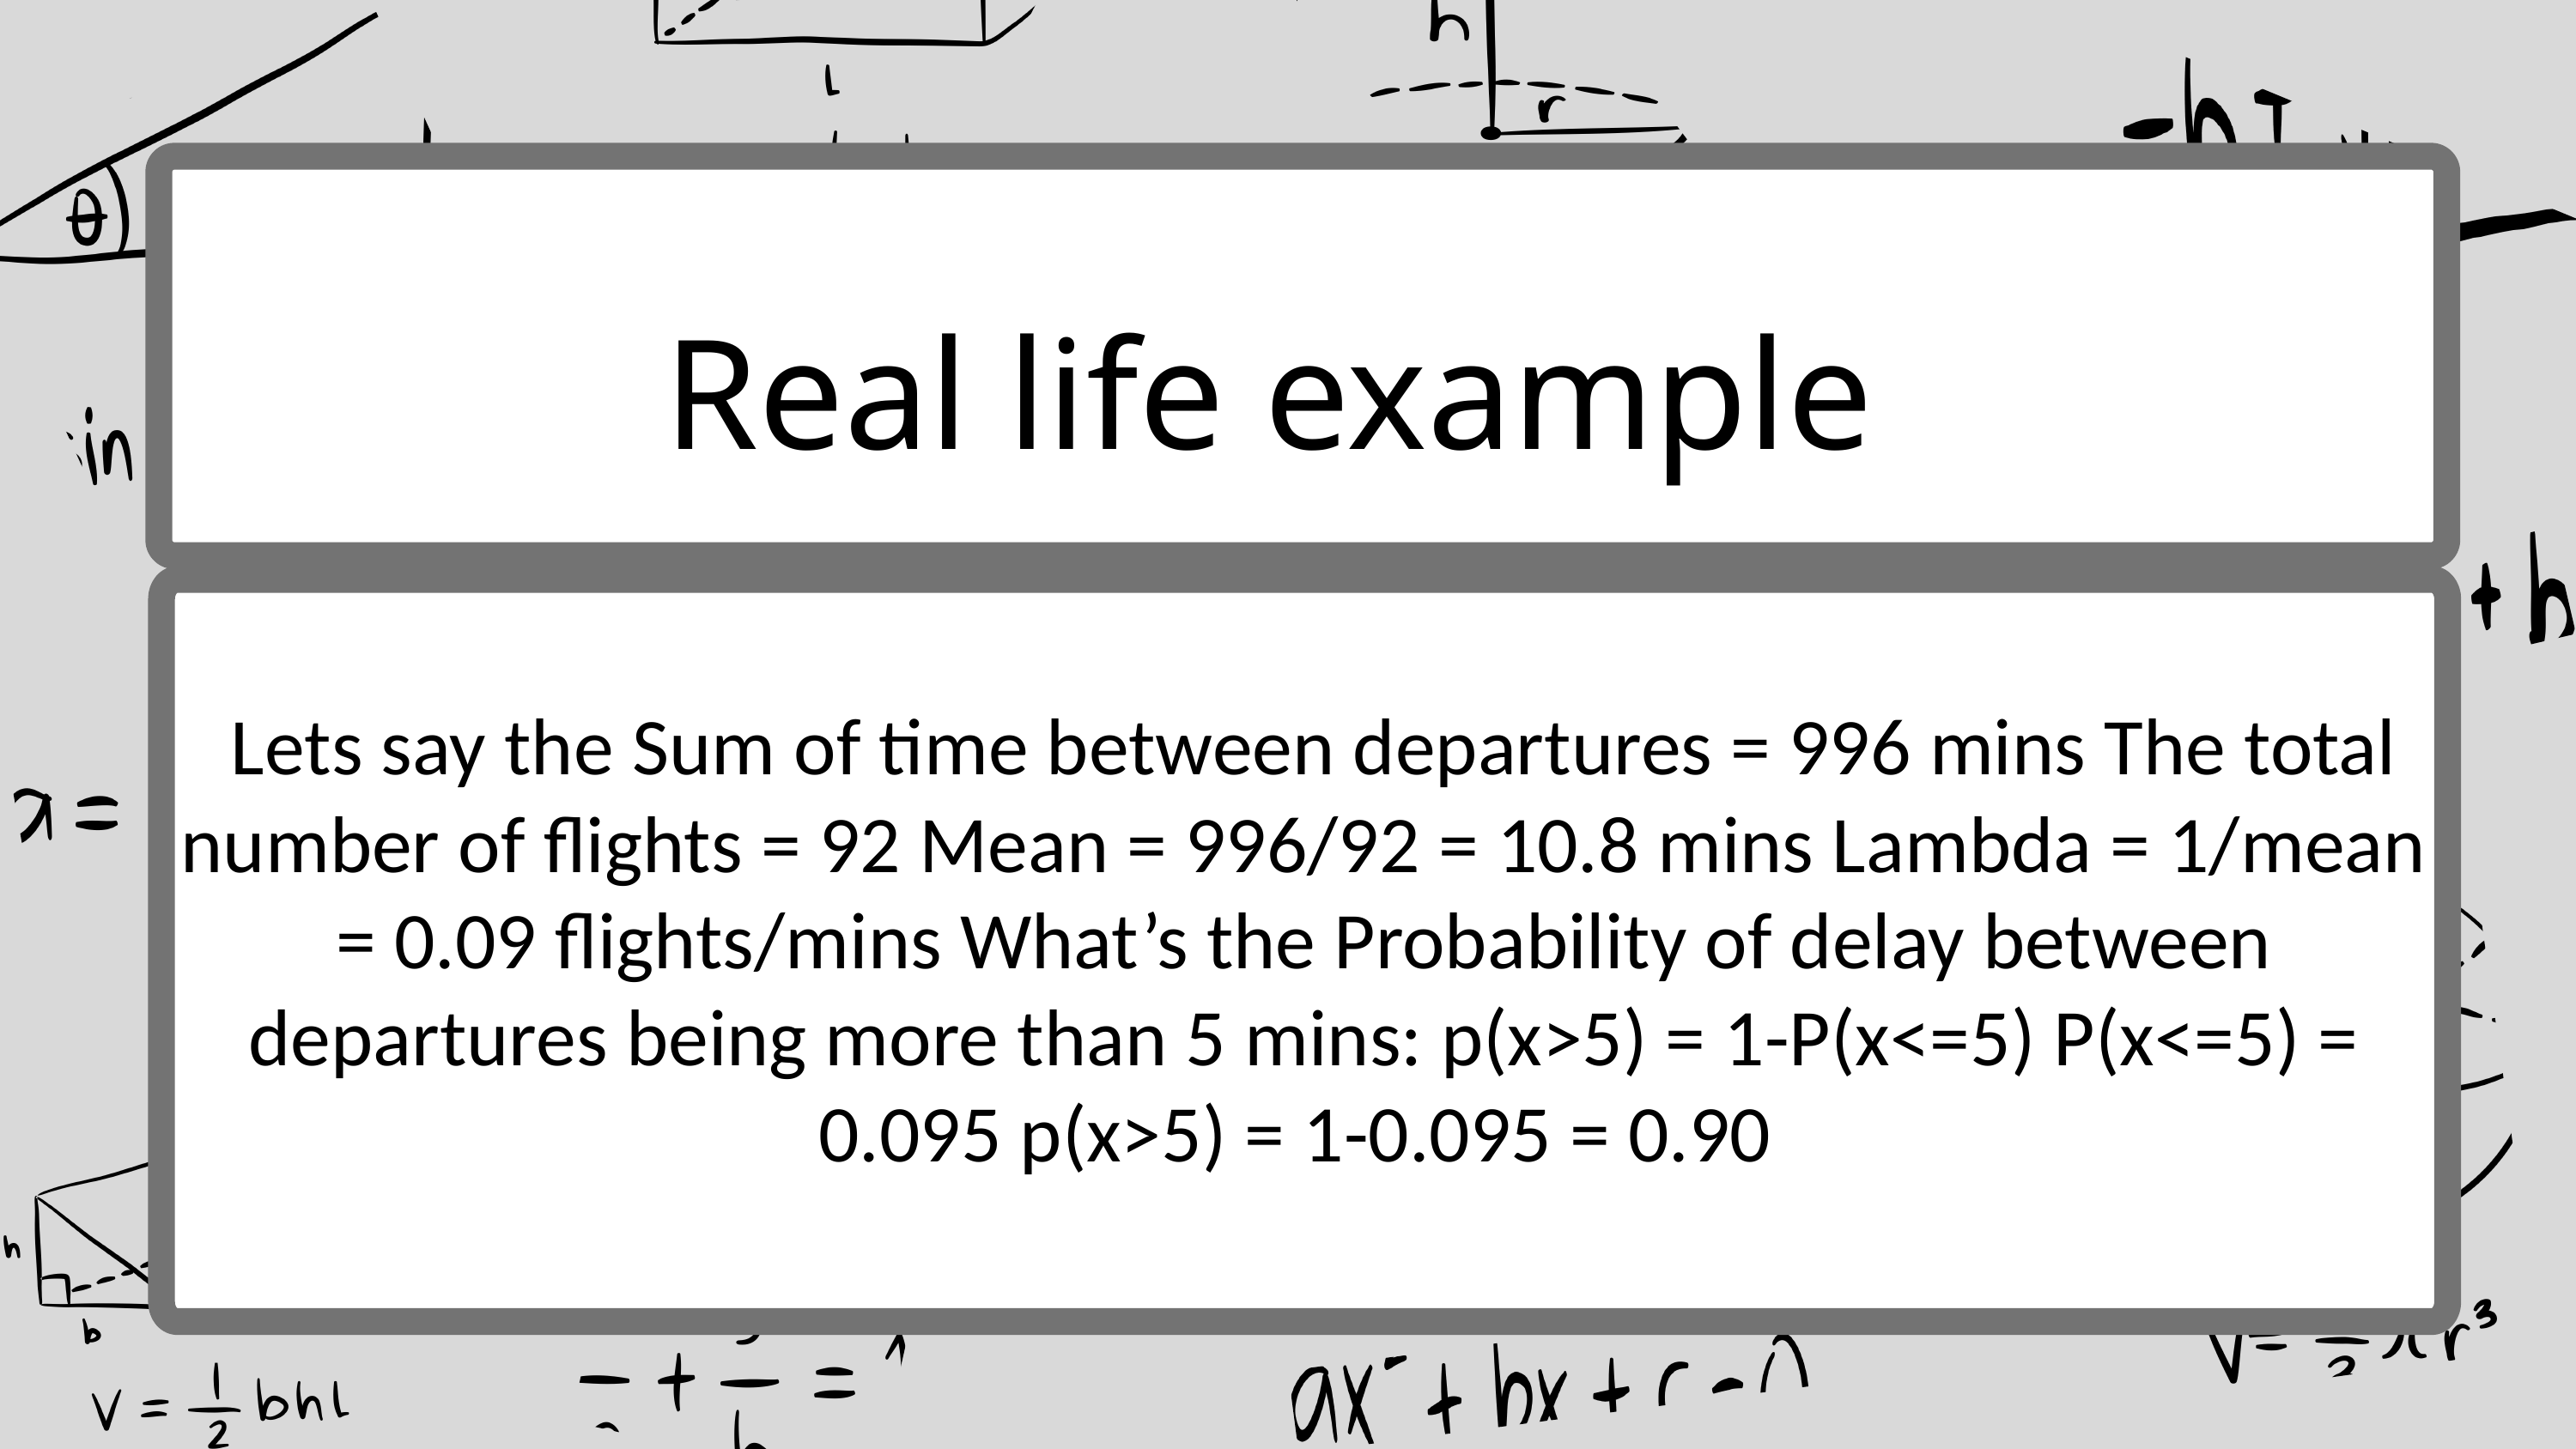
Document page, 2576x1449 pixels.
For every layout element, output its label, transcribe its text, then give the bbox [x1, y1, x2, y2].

text_box [619, 0, 1038, 142]
text_box [2193, 870, 2542, 1396]
text_box [2461, 171, 2576, 397]
text_box Lets say the Sum of time between departures = 996 mins The total number of flights = 92 Mean = 996/92 = 10.8 mins Lambda = 1/mean = 0.09 flights/mins What’s the Probability of delay between departures being more than 5 mins: p(x>5) = 1-P(x<=5) P(x<=5) = 0.095 p(x>5) = 1-0.095 = 0.90 [161, 579, 2448, 1322]
text_box [3, 1105, 414, 1449]
text_box [0, 690, 144, 921]
text_box [1287, 1322, 1810, 1449]
text_box [2332, 527, 2576, 664]
text_box [1953, 0, 2393, 142]
text_box [0, 0, 436, 528]
text_box [144, 620, 161, 1240]
text_box [1296, 0, 1690, 142]
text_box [158, 155, 2447, 556]
text_box [570, 1322, 908, 1449]
